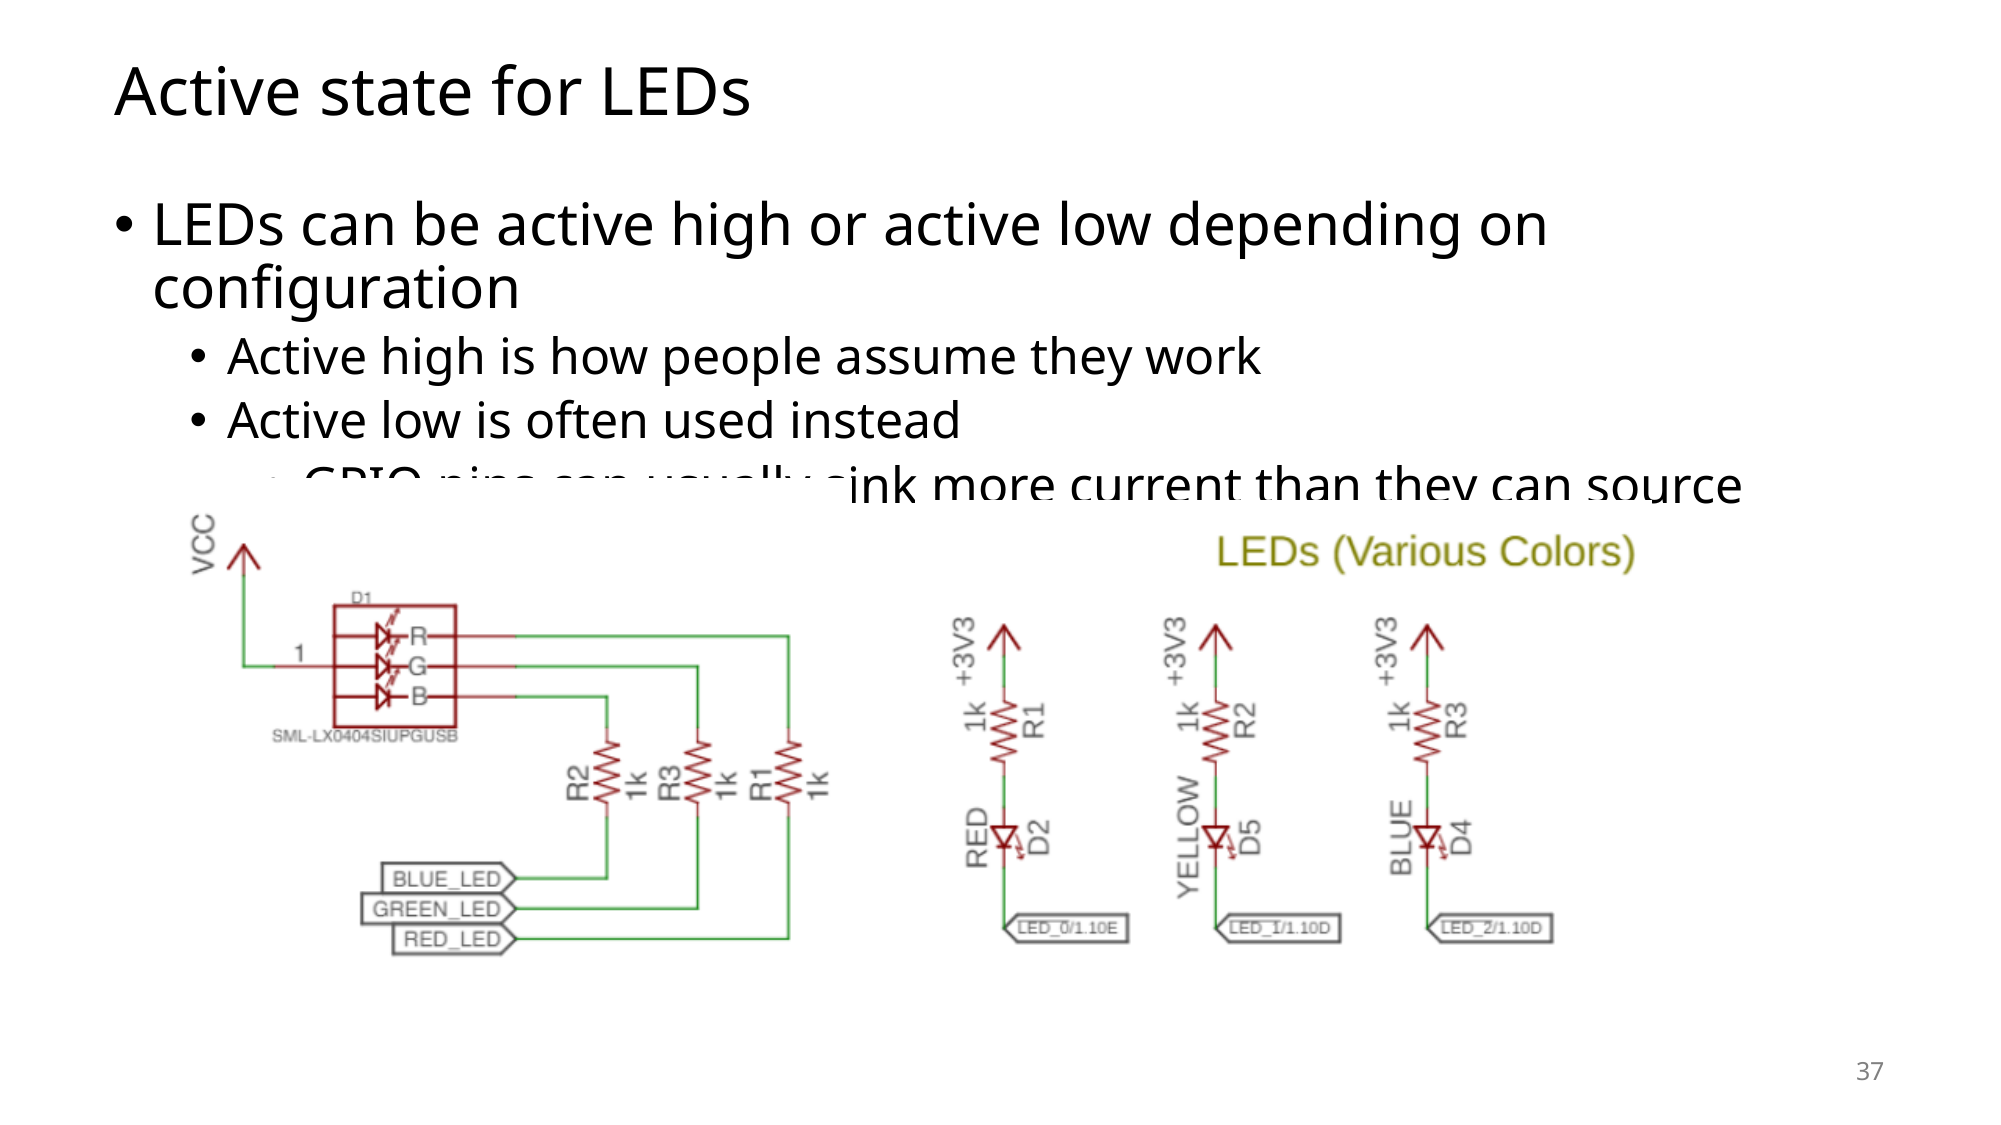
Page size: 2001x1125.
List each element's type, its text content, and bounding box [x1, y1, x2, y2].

list LEDs can be active high or active low depending on configuration Active high is how people assume they work Active low is often used instead GPIO pins can usually sink more current than they can source [99, 187, 1900, 1013]
title Active state for LEDs [99, 37, 1900, 150]
slide_number 37 [1749, 1042, 1900, 1103]
picture [915, 500, 1652, 962]
picture [163, 478, 852, 984]
